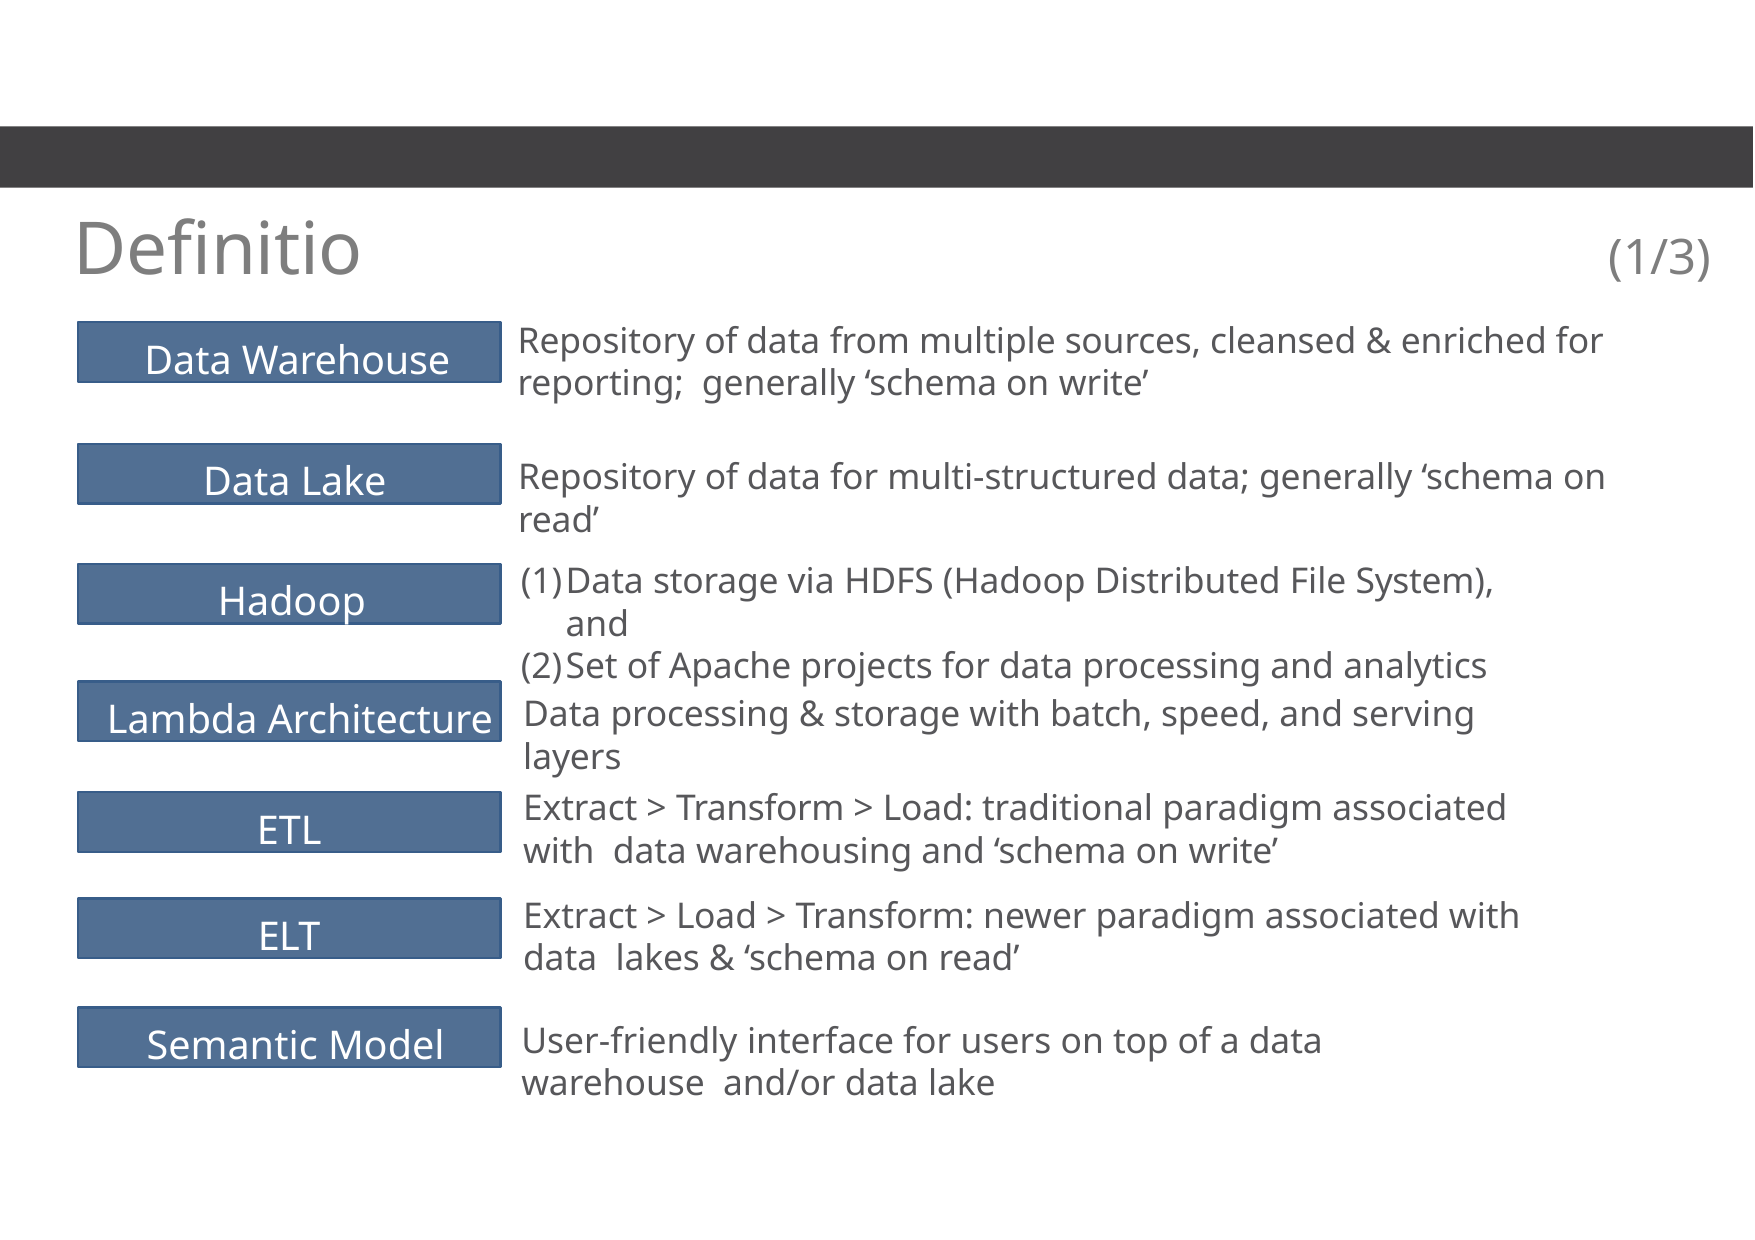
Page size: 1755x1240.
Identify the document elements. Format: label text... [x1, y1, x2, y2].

text_box (1/3) Repository of data from multiple sources, cleansed & enriched for reporting; generally ‘schema on write’ [515, 223, 1712, 403]
text_box Hadoop [78, 563, 501, 624]
text_box ETL [78, 792, 501, 853]
text_box Lambda Architecture [78, 681, 501, 742]
text_box ELT [78, 898, 501, 959]
text_box Data Warehouse [78, 322, 501, 383]
text_box Semantic Model [78, 1007, 501, 1068]
text_box [0, 126, 1753, 188]
text_box Data Lake [78, 443, 501, 504]
title Definitions [71, 199, 394, 409]
text_box Extract > Transform > Load: traditional paradigm associated with data warehousing and ‘schema on write’ Extract > Load > Transform: newer paradigm associated with data lakes & ‘schema on read’ User-friendly interface for users on top of a data warehouse and/or data lake [519, 783, 1546, 1103]
text_box Data storage via HDFS (Hadoop Distributed File System), and Set of Apache projects for data processing and analytics [518, 556, 1516, 686]
text_box Repository of data for multi-structured data; generally ‘schema on read’ [516, 452, 1634, 540]
text_box Data processing & storage with batch, speed, and serving layers [521, 689, 1523, 777]
